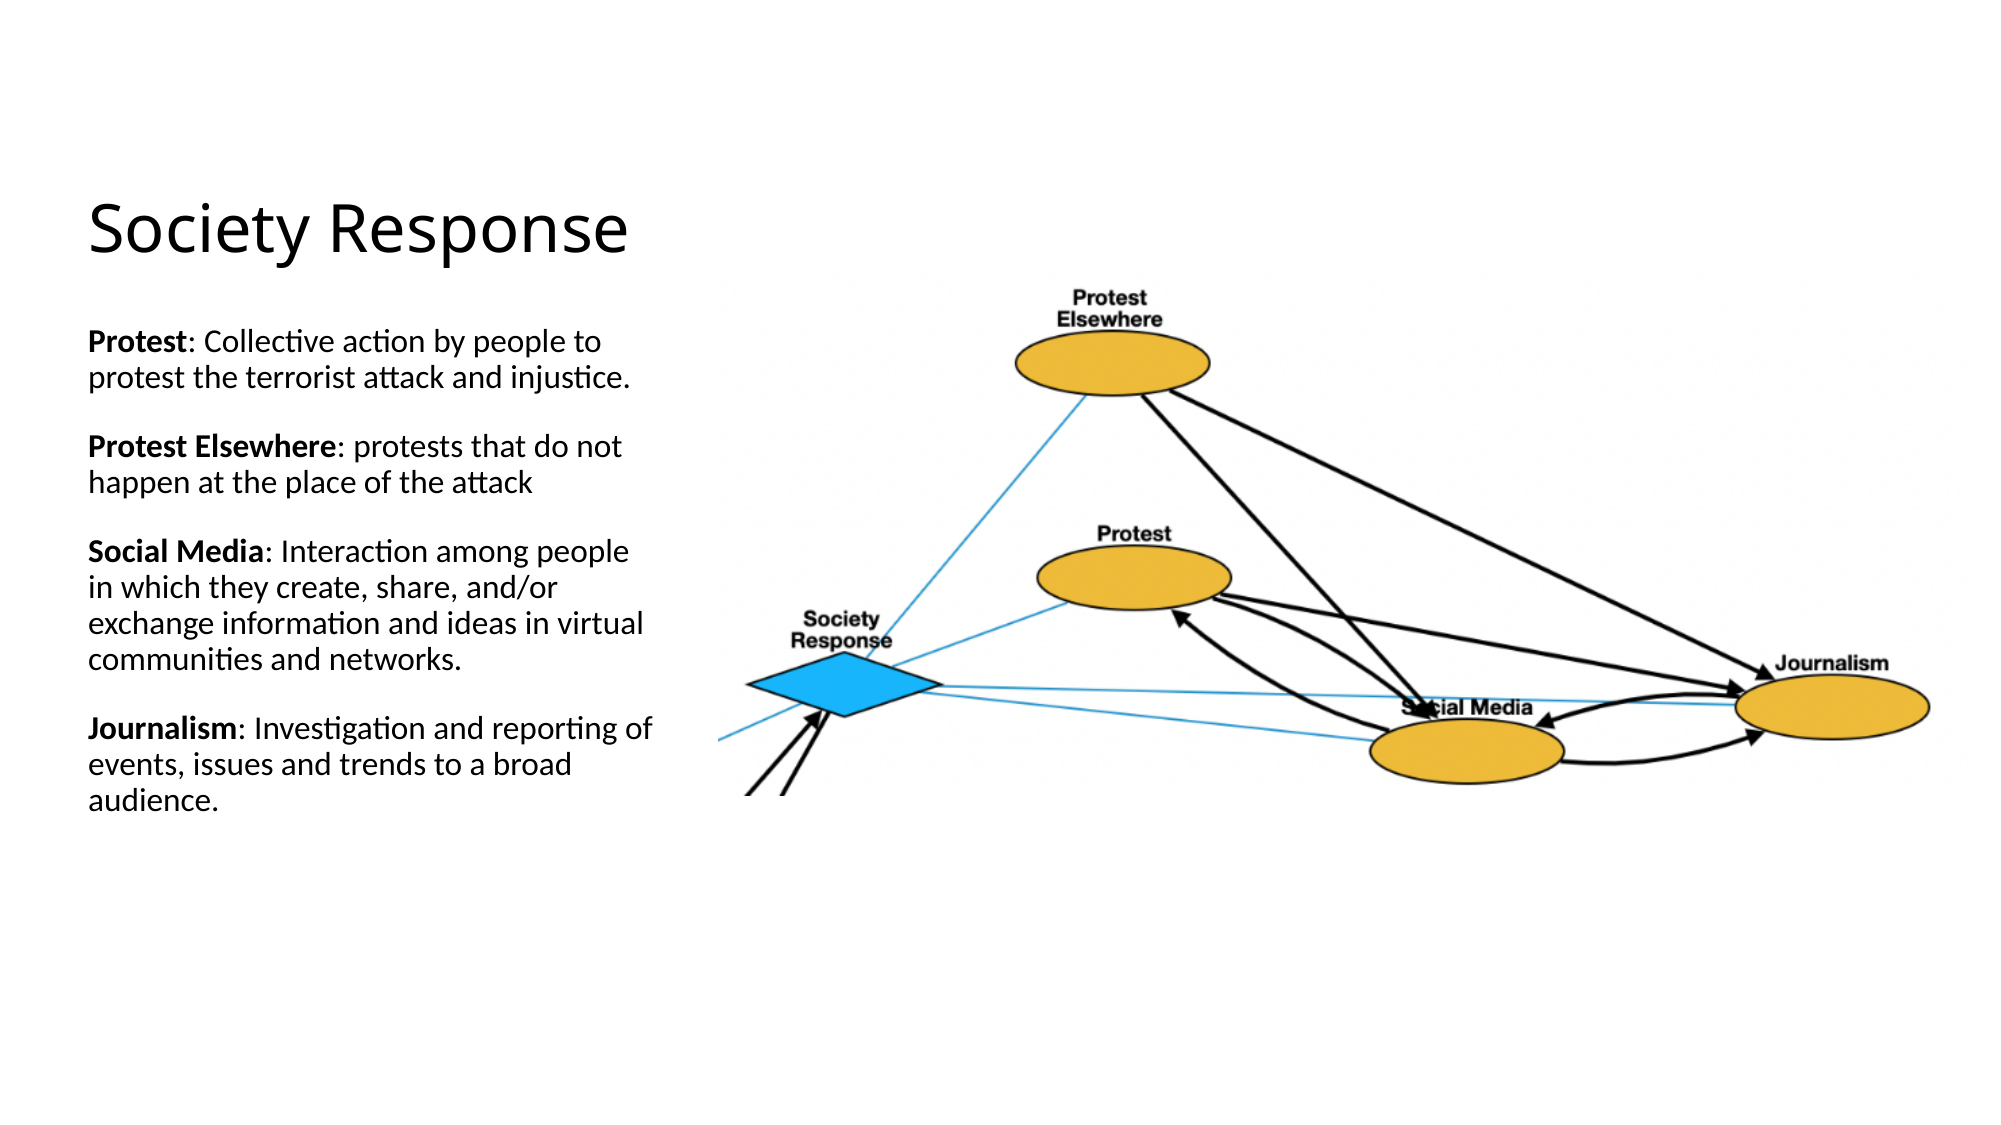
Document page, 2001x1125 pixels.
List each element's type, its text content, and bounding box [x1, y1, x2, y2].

list Protest: Collective action by people to protest the terrorist attack and injustice. Protest Elsewhere: protests that do not happen at the place of the attack Social Media: Interaction among people in which they create, share, and/or exchange information and ideas in virtual communities and networks. Journalism: Investigation and reporting of events, issues and trends to a broad audience. [68, 303, 683, 1000]
title Society Response [68, 121, 683, 287]
picture [718, 273, 1971, 796]
